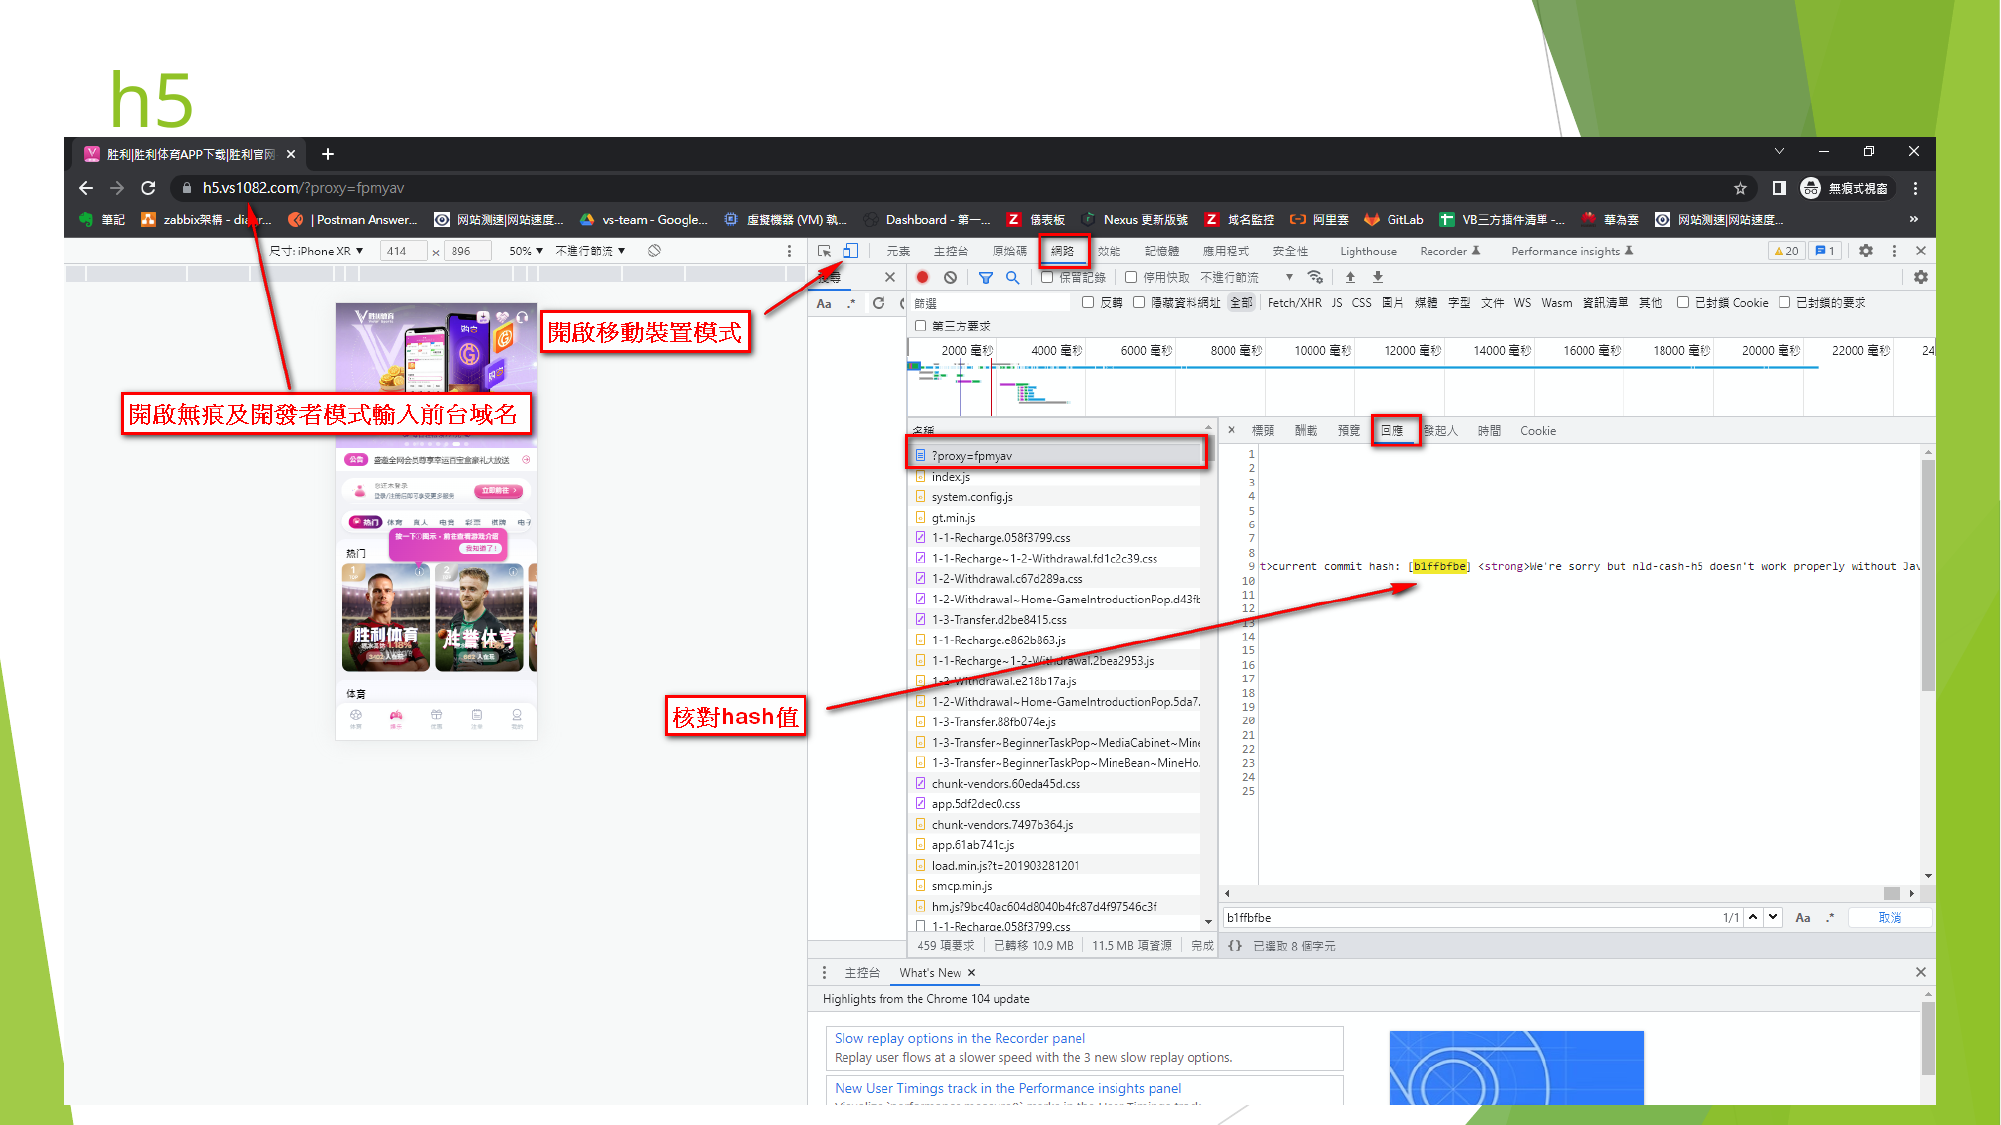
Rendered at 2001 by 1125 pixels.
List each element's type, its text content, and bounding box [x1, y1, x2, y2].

title h5 [99, 45, 1900, 135]
picture [64, 137, 1936, 1106]
